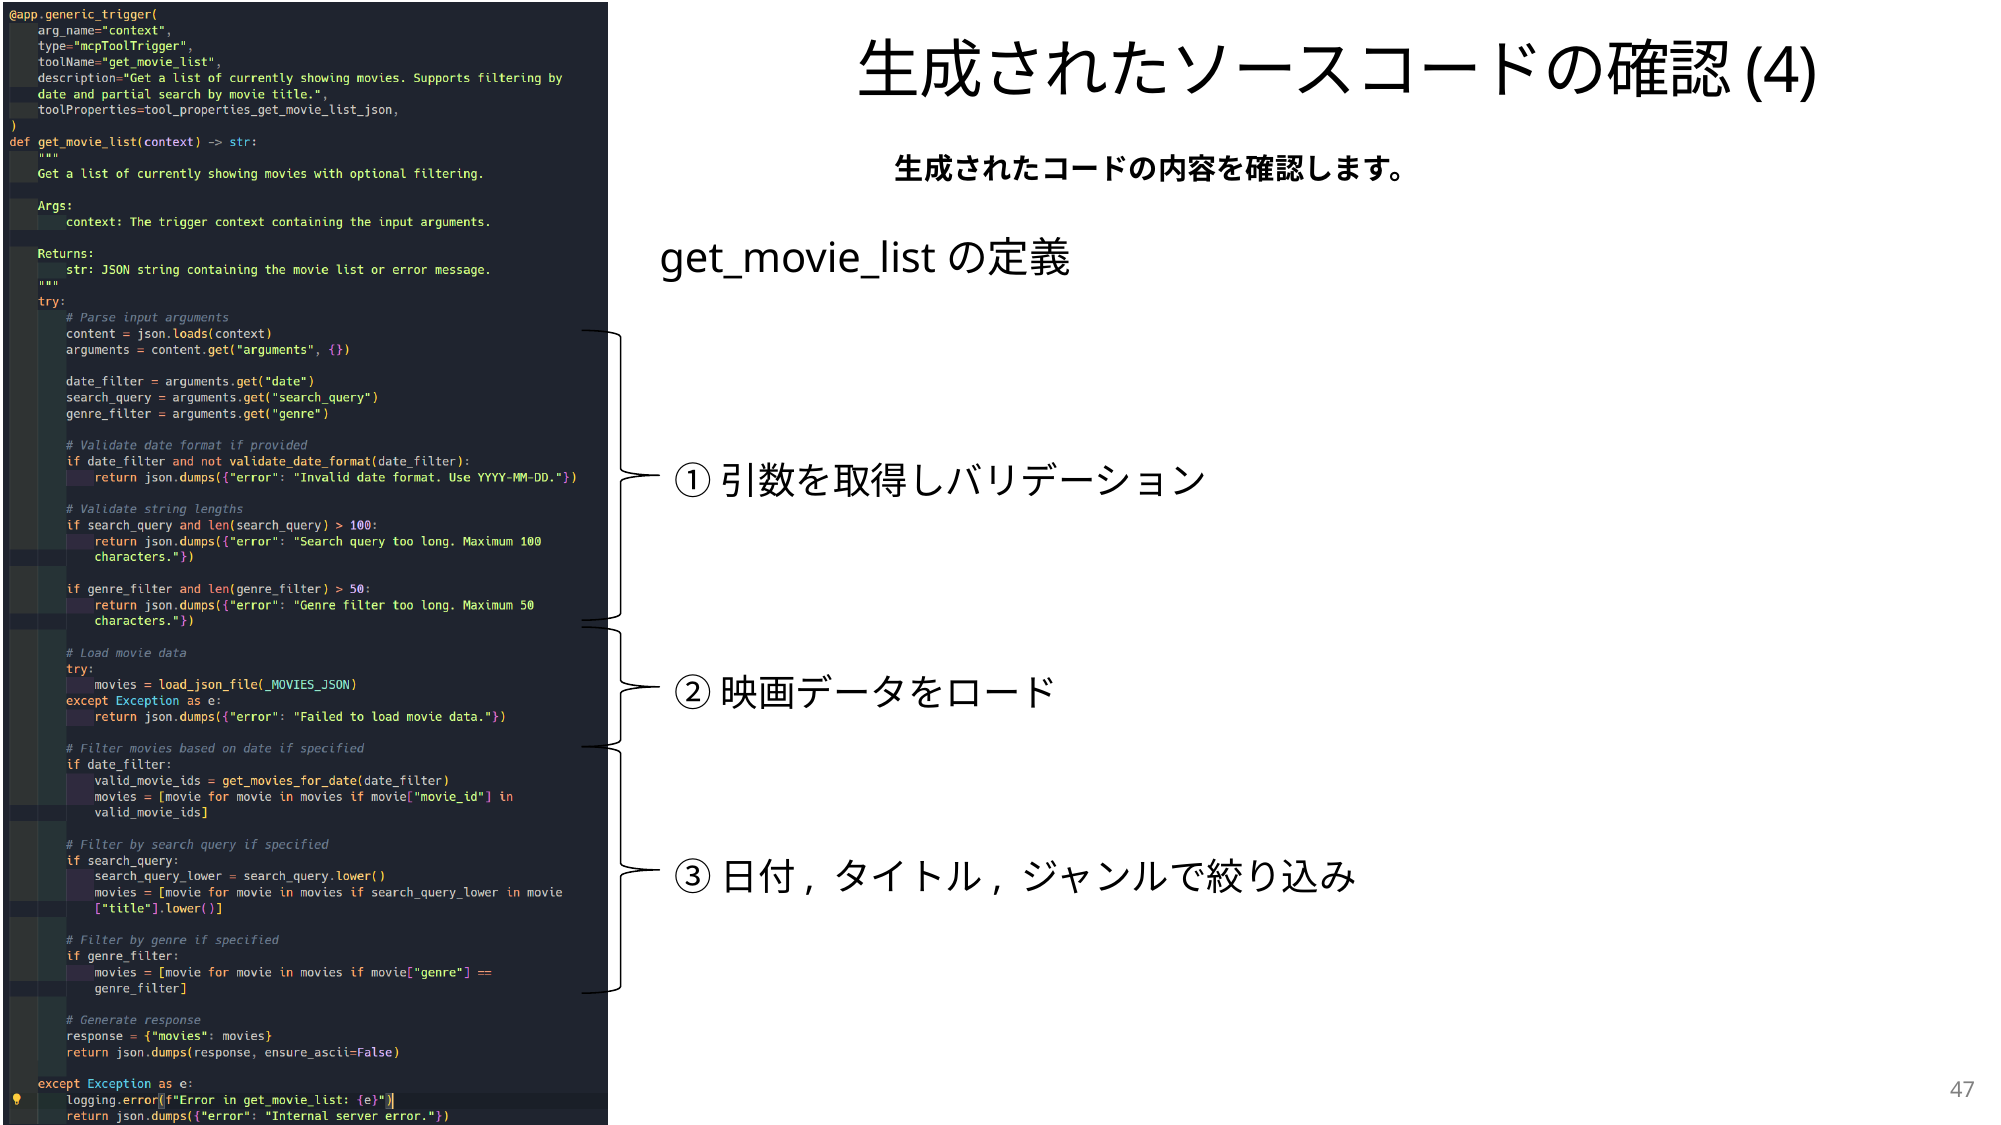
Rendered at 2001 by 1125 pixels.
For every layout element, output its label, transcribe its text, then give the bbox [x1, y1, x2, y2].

text_box ②映画データをロード [659, 661, 1951, 721]
text_box get_movie_listの定義 [659, 231, 1341, 282]
title 生成されたソースコードの確認(4) [856, 28, 2000, 106]
text_box [608, 331, 659, 620]
text_box ①引数を取得しバリデーション [659, 449, 1951, 510]
picture [2, 2, 608, 1125]
list 生成されたコードの内容を確認します。 [871, 116, 2000, 220]
text_box [608, 747, 659, 993]
text_box [608, 627, 659, 746]
slide_number 47 [1539, 1067, 1990, 1125]
text_box ③日付, タイトル, ジャンルで絞り込み [659, 846, 1951, 906]
